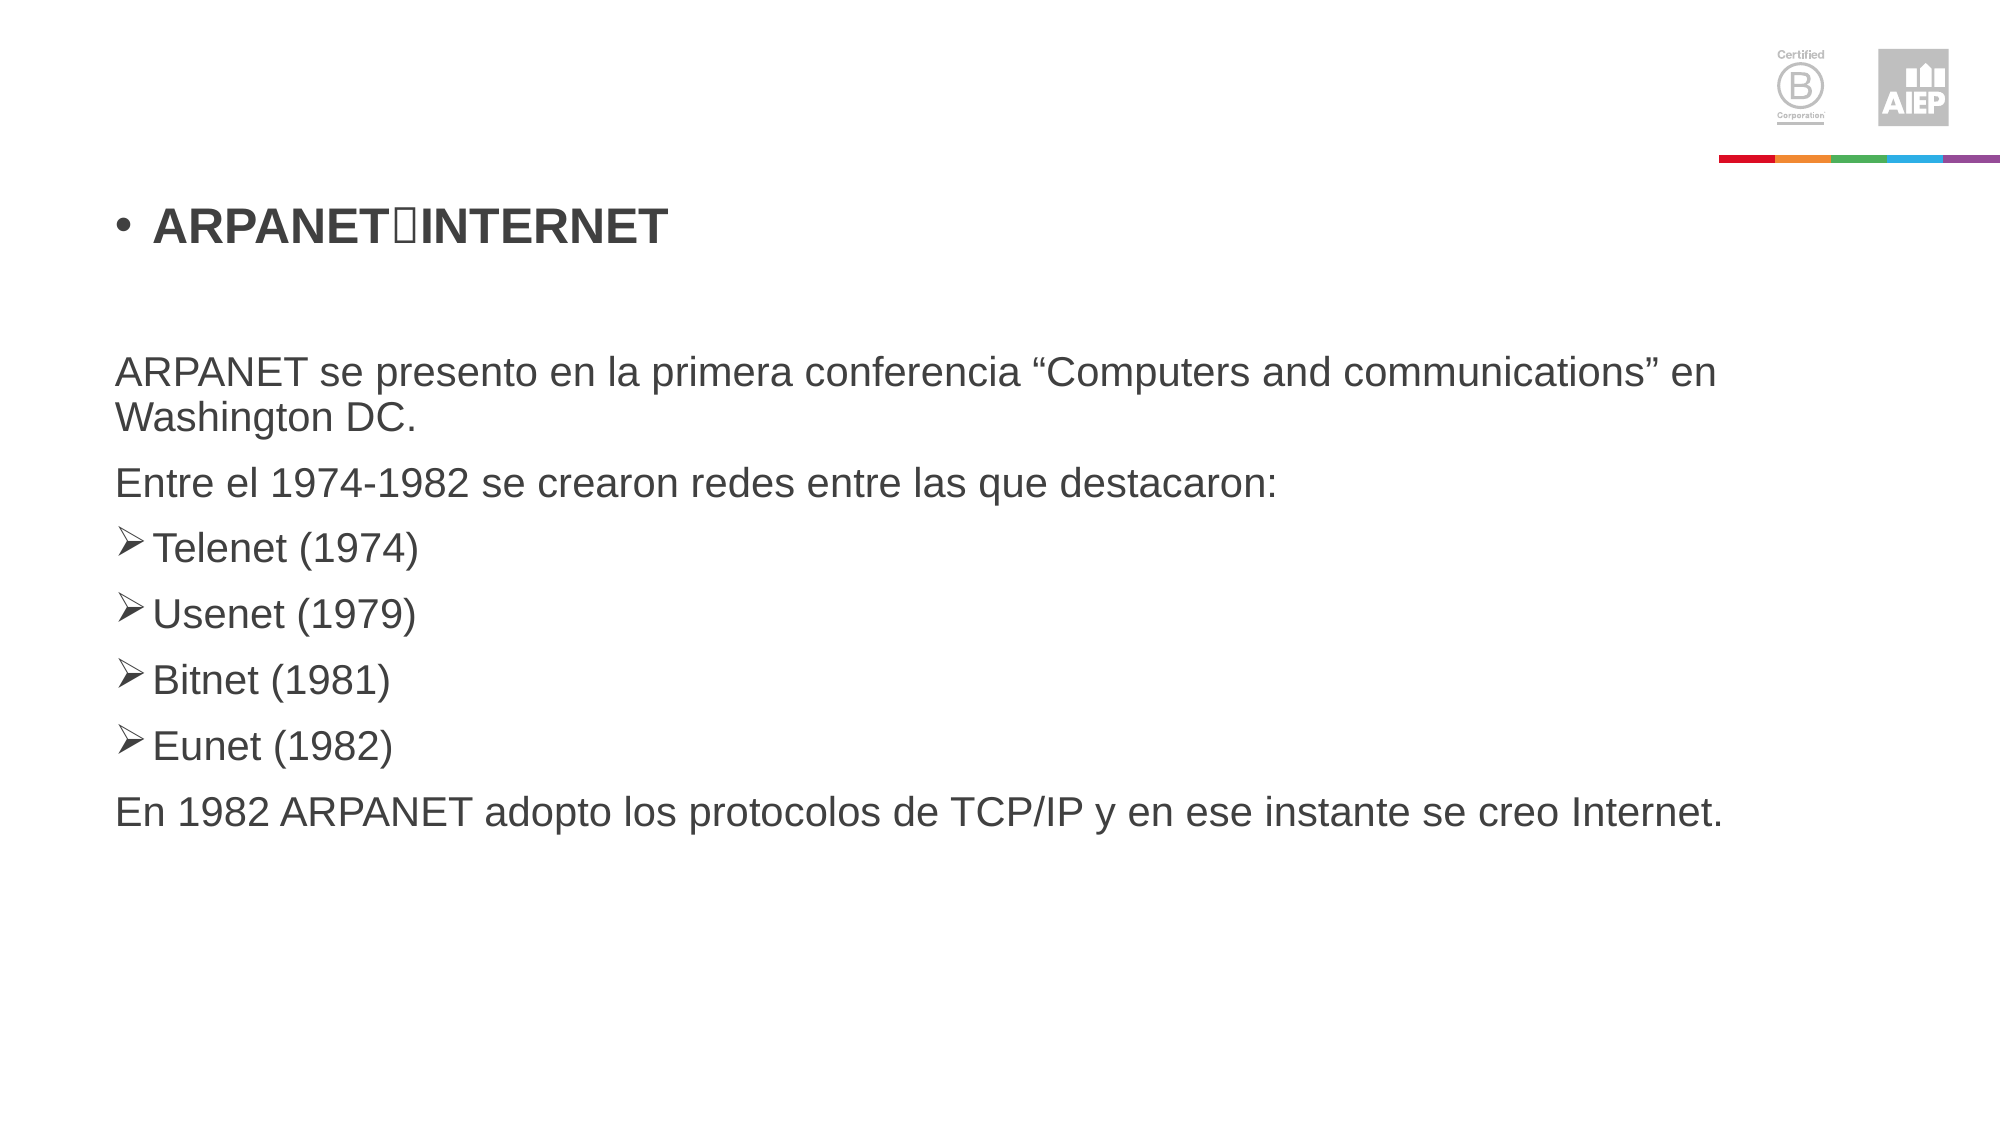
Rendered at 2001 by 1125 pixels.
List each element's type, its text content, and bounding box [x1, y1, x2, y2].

list ARPANETINTERNET ARPANET se presento en la primera conferencia “Computers and communications” en Washington DC. Entre el 1974-1982 se crearon redes entre las que destacaron: Telenet (1974) Usenet (1979) Bitnet (1981) Eunet (1982) En 1982 ARPANET adopto los protocolos de TCP/IP y en ese instante se creo Internet. [99, 193, 1900, 1074]
